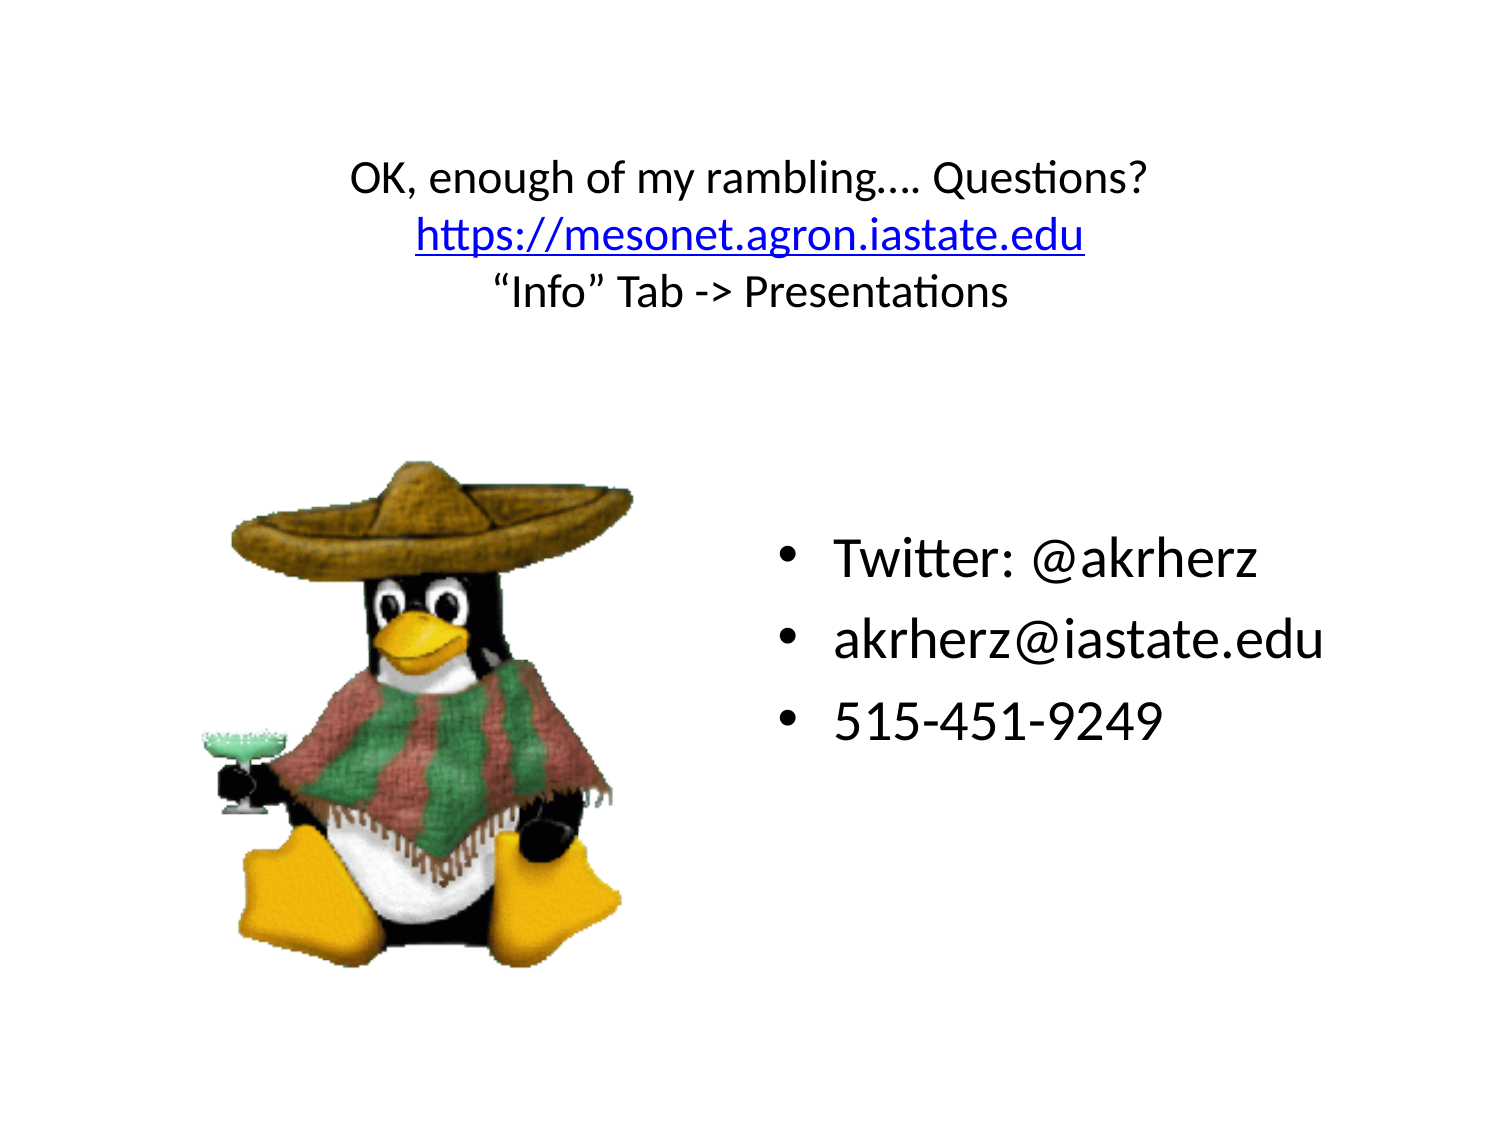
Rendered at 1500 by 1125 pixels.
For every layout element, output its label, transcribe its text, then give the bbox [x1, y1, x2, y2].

list Twitter: @akrherz akrherz@iastate.edu 515-451-9249 [762, 511, 1463, 887]
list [192, 450, 641, 976]
title OK, enough of my rambling…. Questions? https://mesonet.agron.iastate.edu “Info” Tab -> Presentations [75, 137, 1425, 325]
